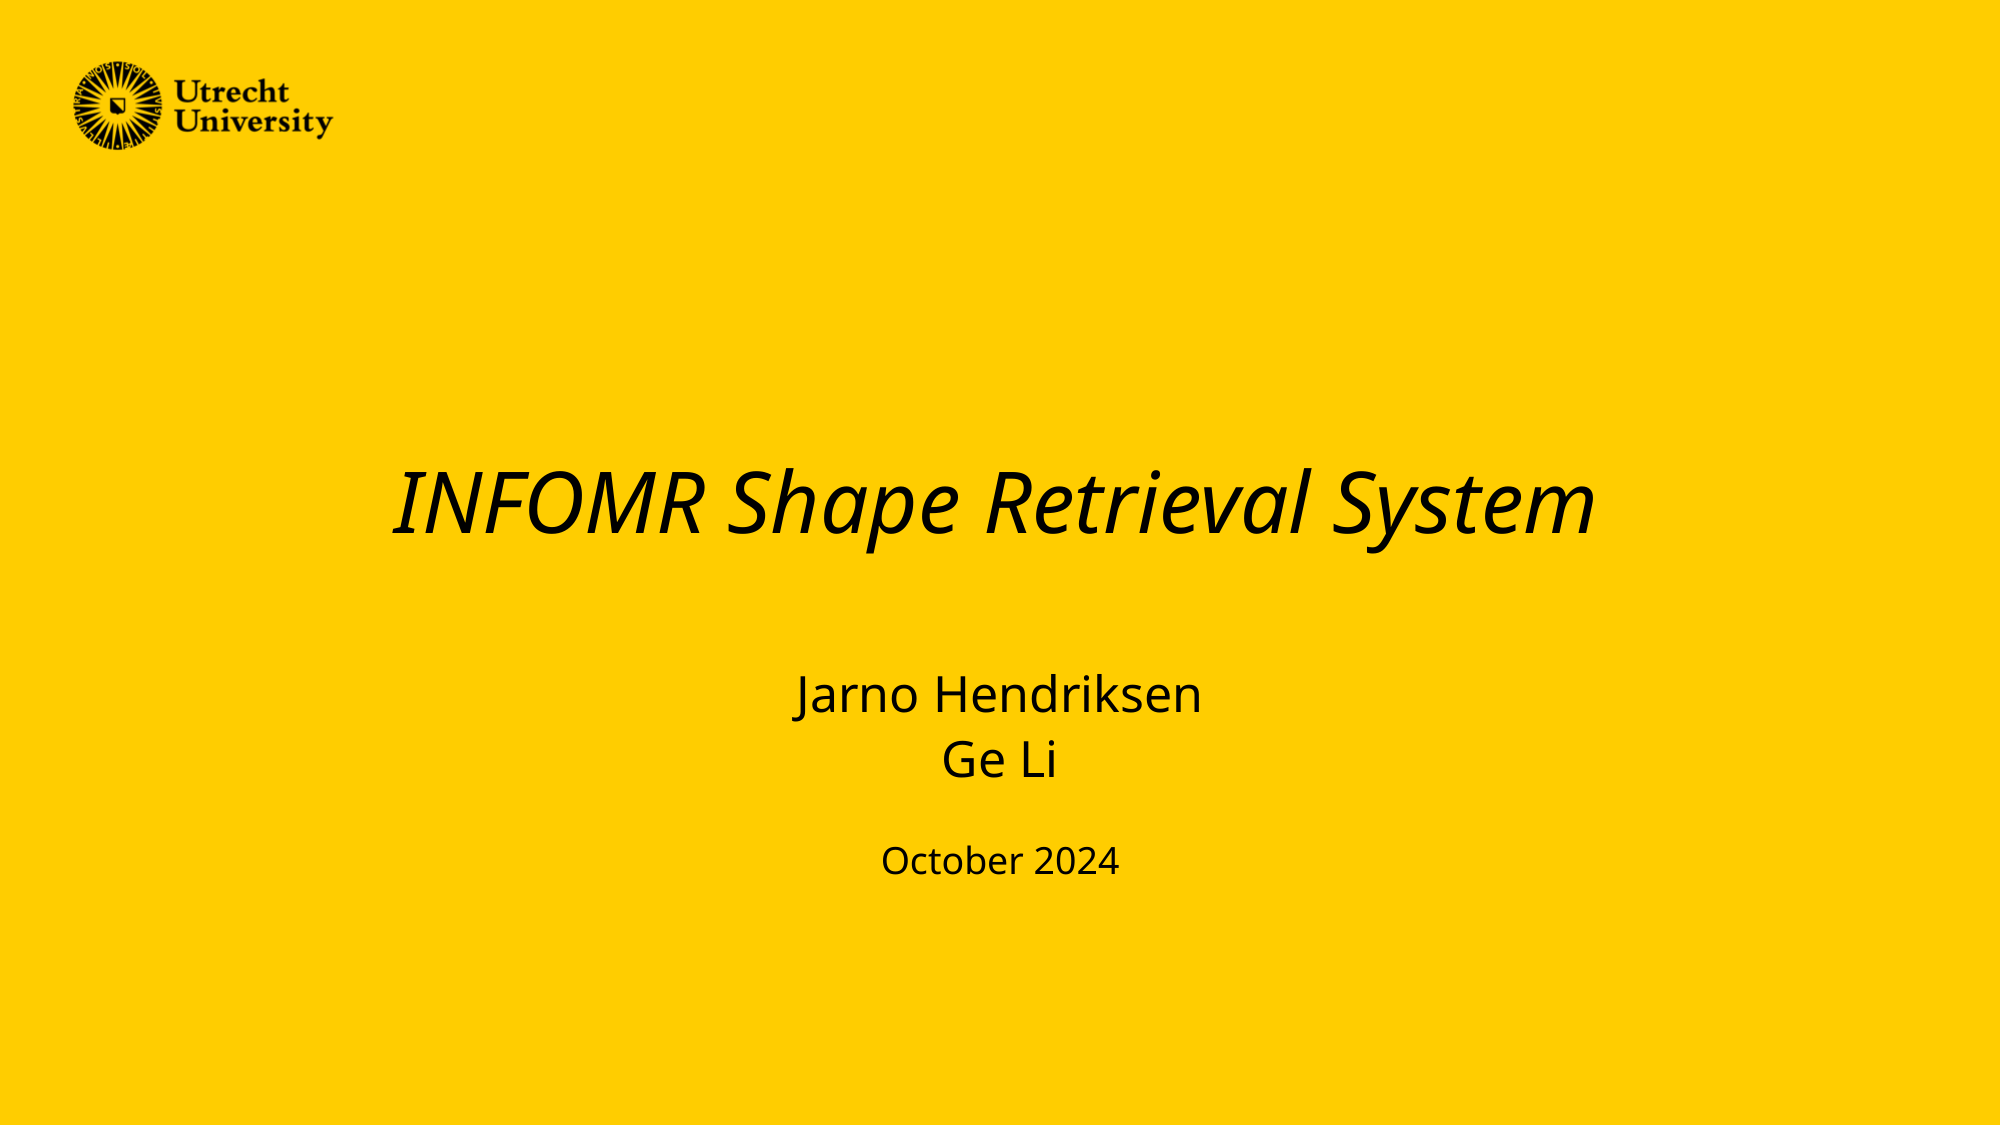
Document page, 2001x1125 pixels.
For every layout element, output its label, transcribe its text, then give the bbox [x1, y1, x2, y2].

list October 2024 [586, 825, 1415, 919]
picture [0, 0, 530, 208]
list Jarno Hendriksen Ge Li [586, 666, 1415, 824]
title INFOMR Shape Retrieval System [64, 333, 1931, 666]
